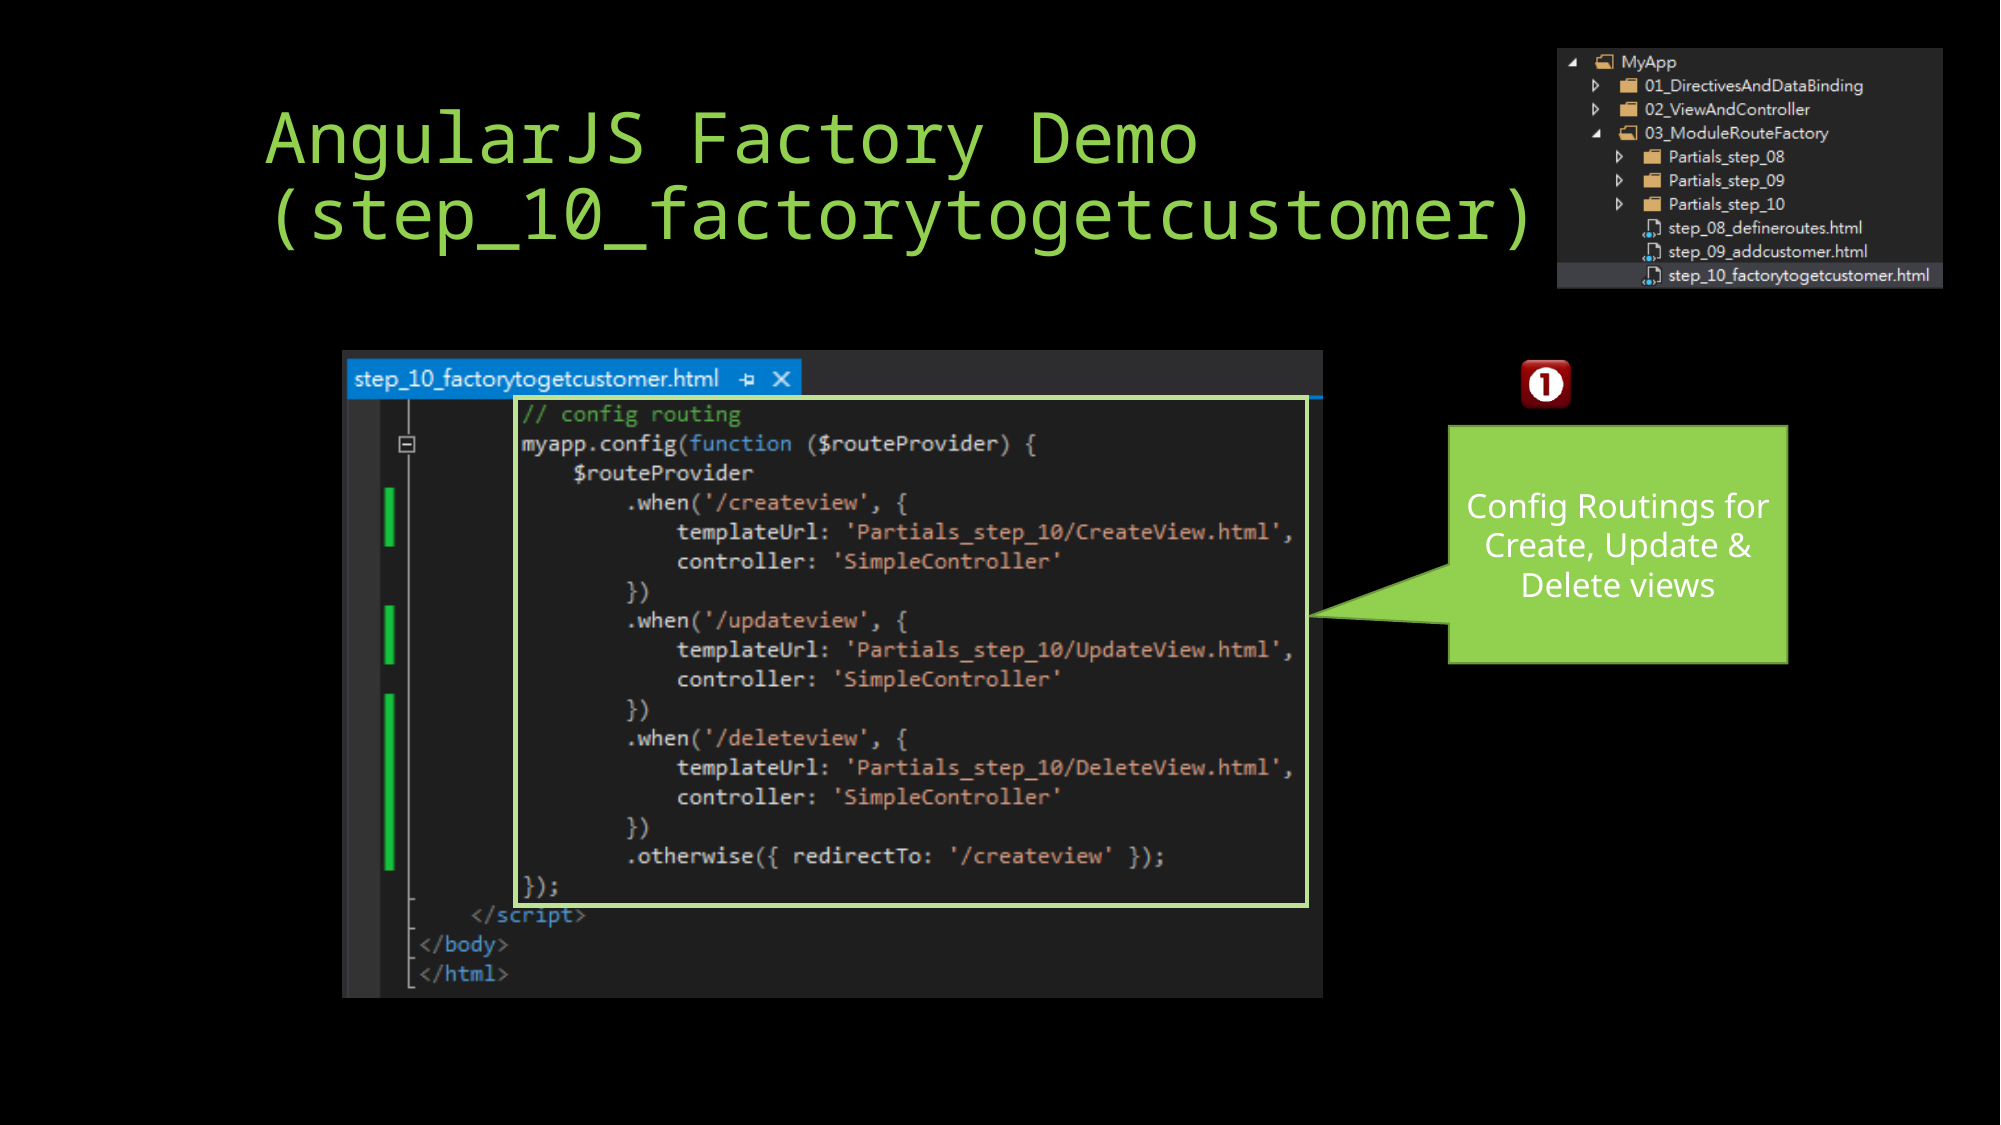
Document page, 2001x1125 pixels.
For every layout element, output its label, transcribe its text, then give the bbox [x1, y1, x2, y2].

picture [1509, 349, 1582, 422]
picture [341, 350, 1323, 998]
text_box Config Routings for Create, Update & Delete views [1323, 424, 1789, 665]
picture [1557, 48, 1943, 289]
title AngularJS Factory Demo (step_10_factorytogetcustomer) [249, 75, 1557, 263]
